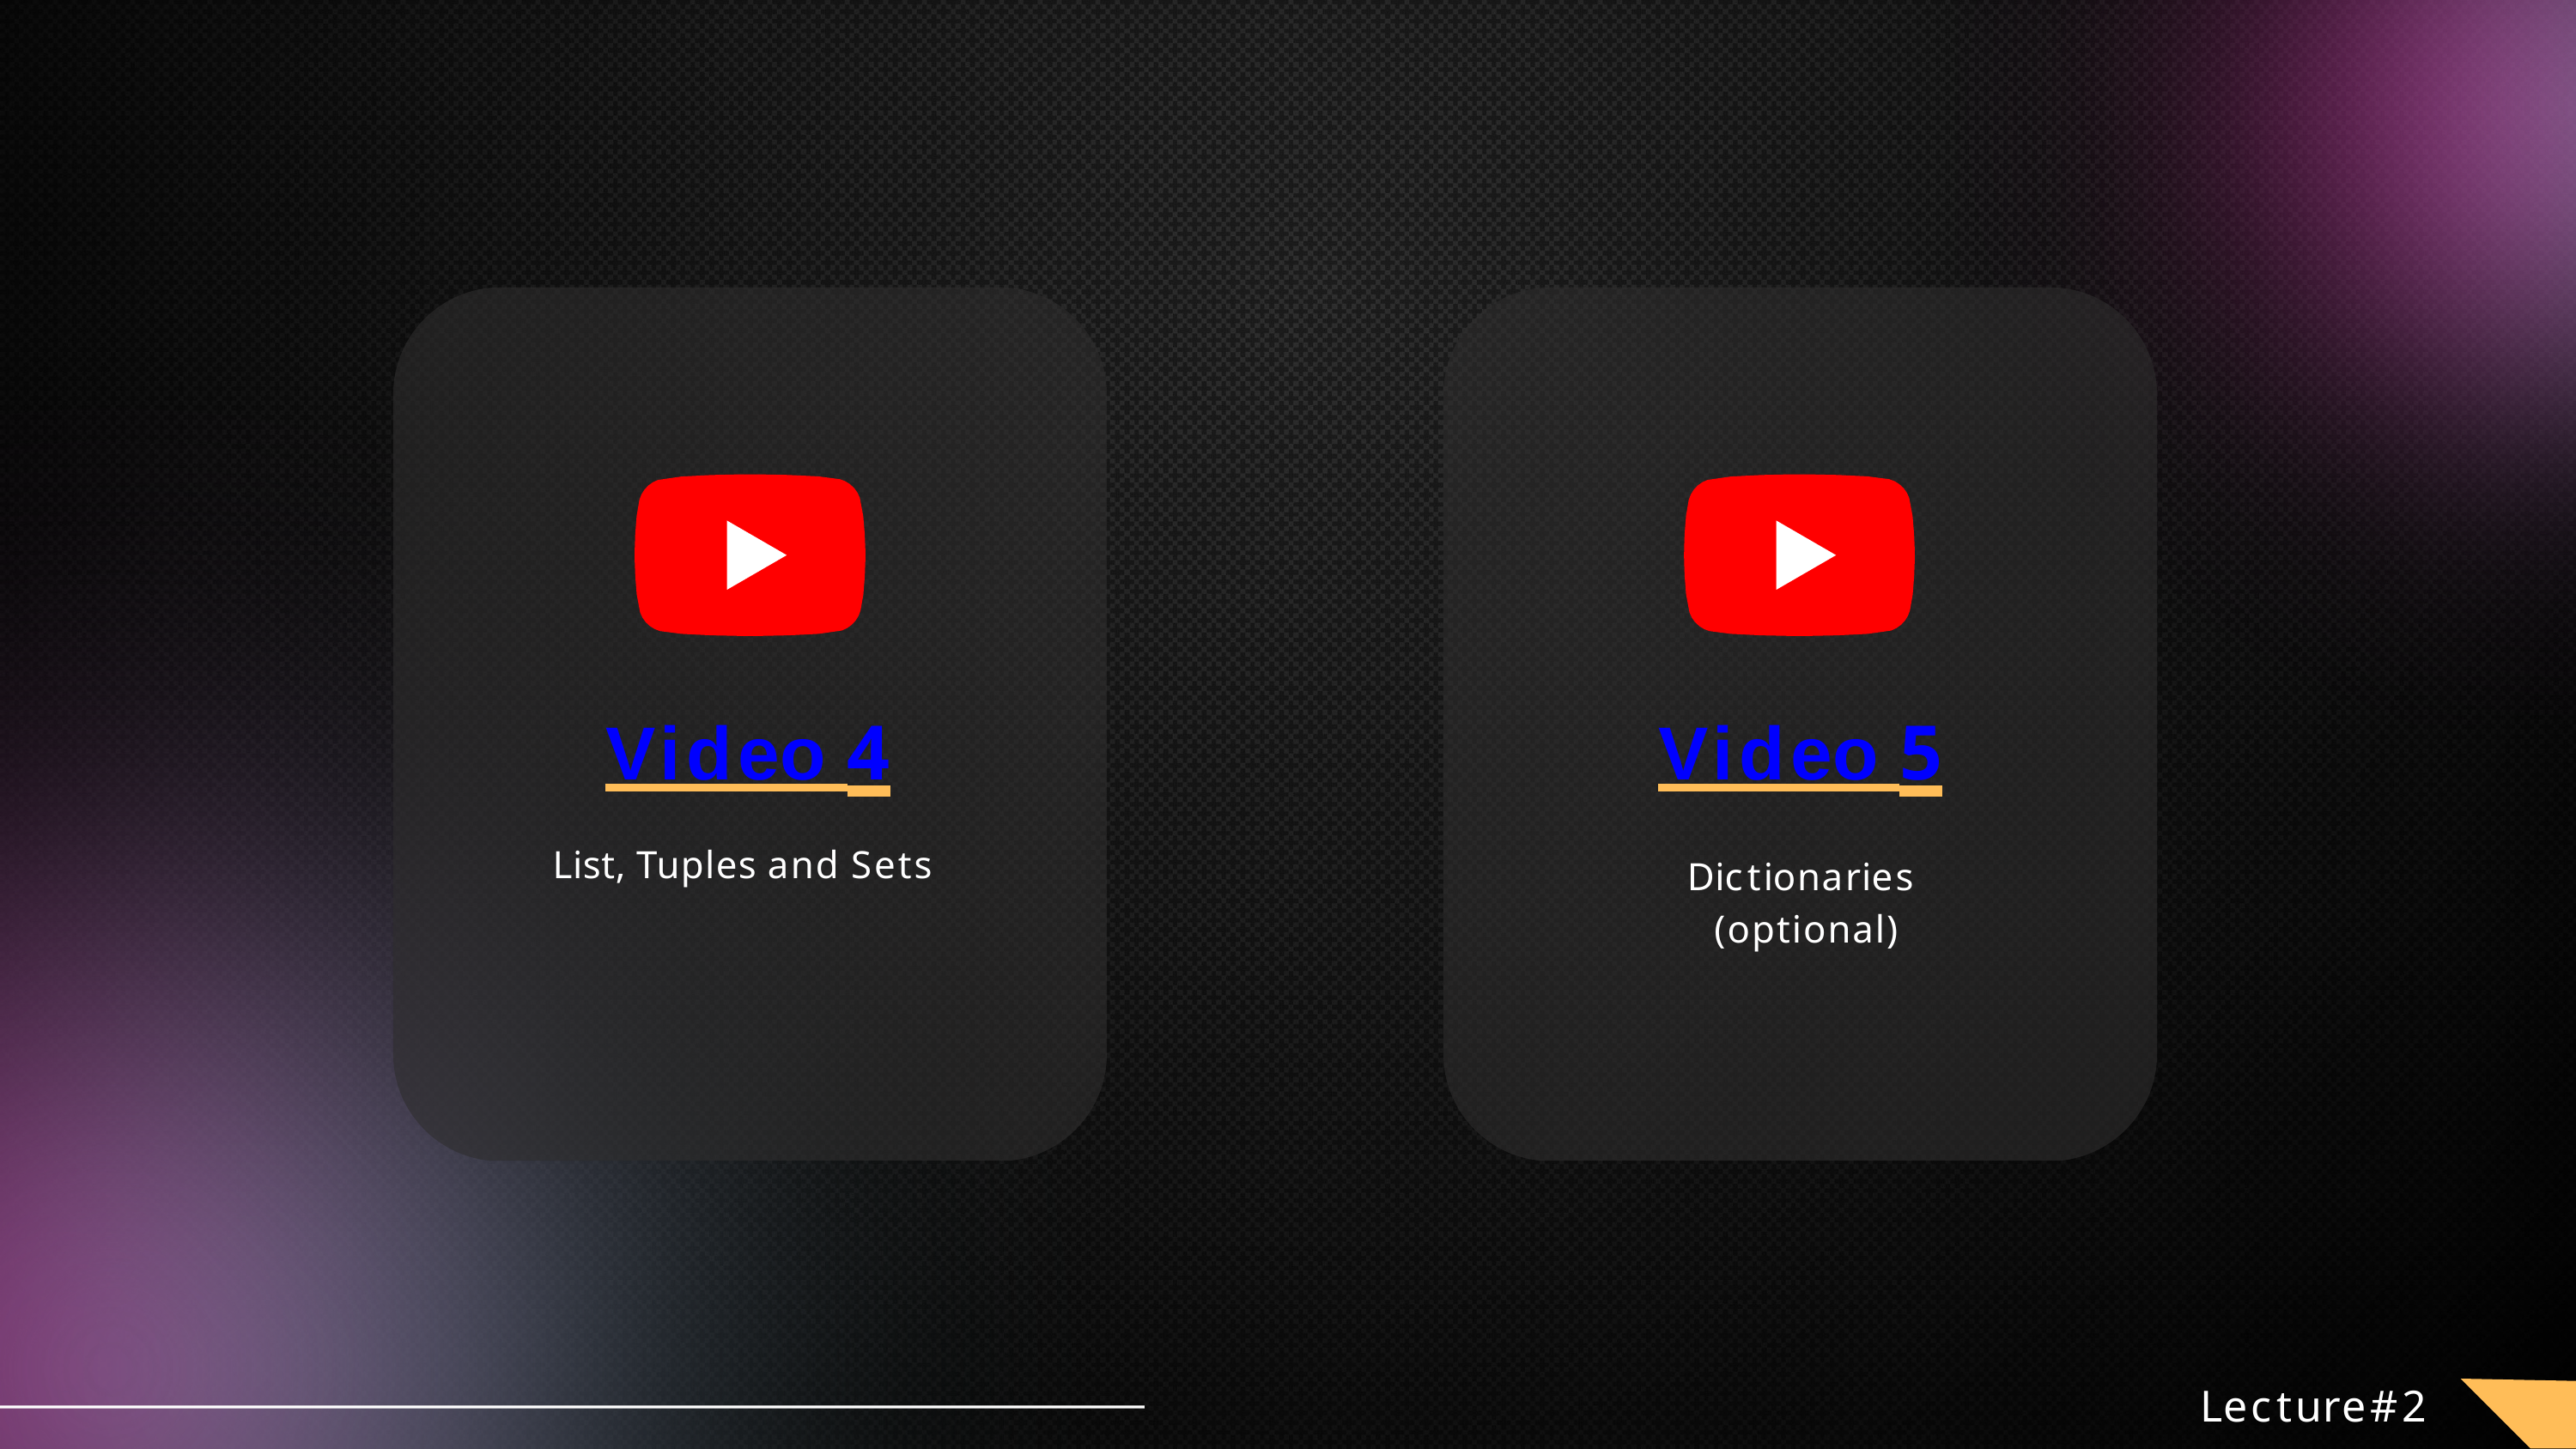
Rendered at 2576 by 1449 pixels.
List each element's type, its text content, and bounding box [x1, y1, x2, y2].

text_box [0, 1405, 1145, 1409]
footer Lecture#2 [2198, 1373, 2433, 1449]
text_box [1443, 0, 2576, 1161]
text_box [2460, 1379, 2576, 1449]
text_box [392, 287, 1108, 1161]
text_box Video 4 [604, 702, 896, 808]
text_box List, Tuples and Sets [550, 840, 950, 887]
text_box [634, 474, 866, 637]
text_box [1683, 474, 1916, 637]
picture [0, 0, 2576, 1449]
